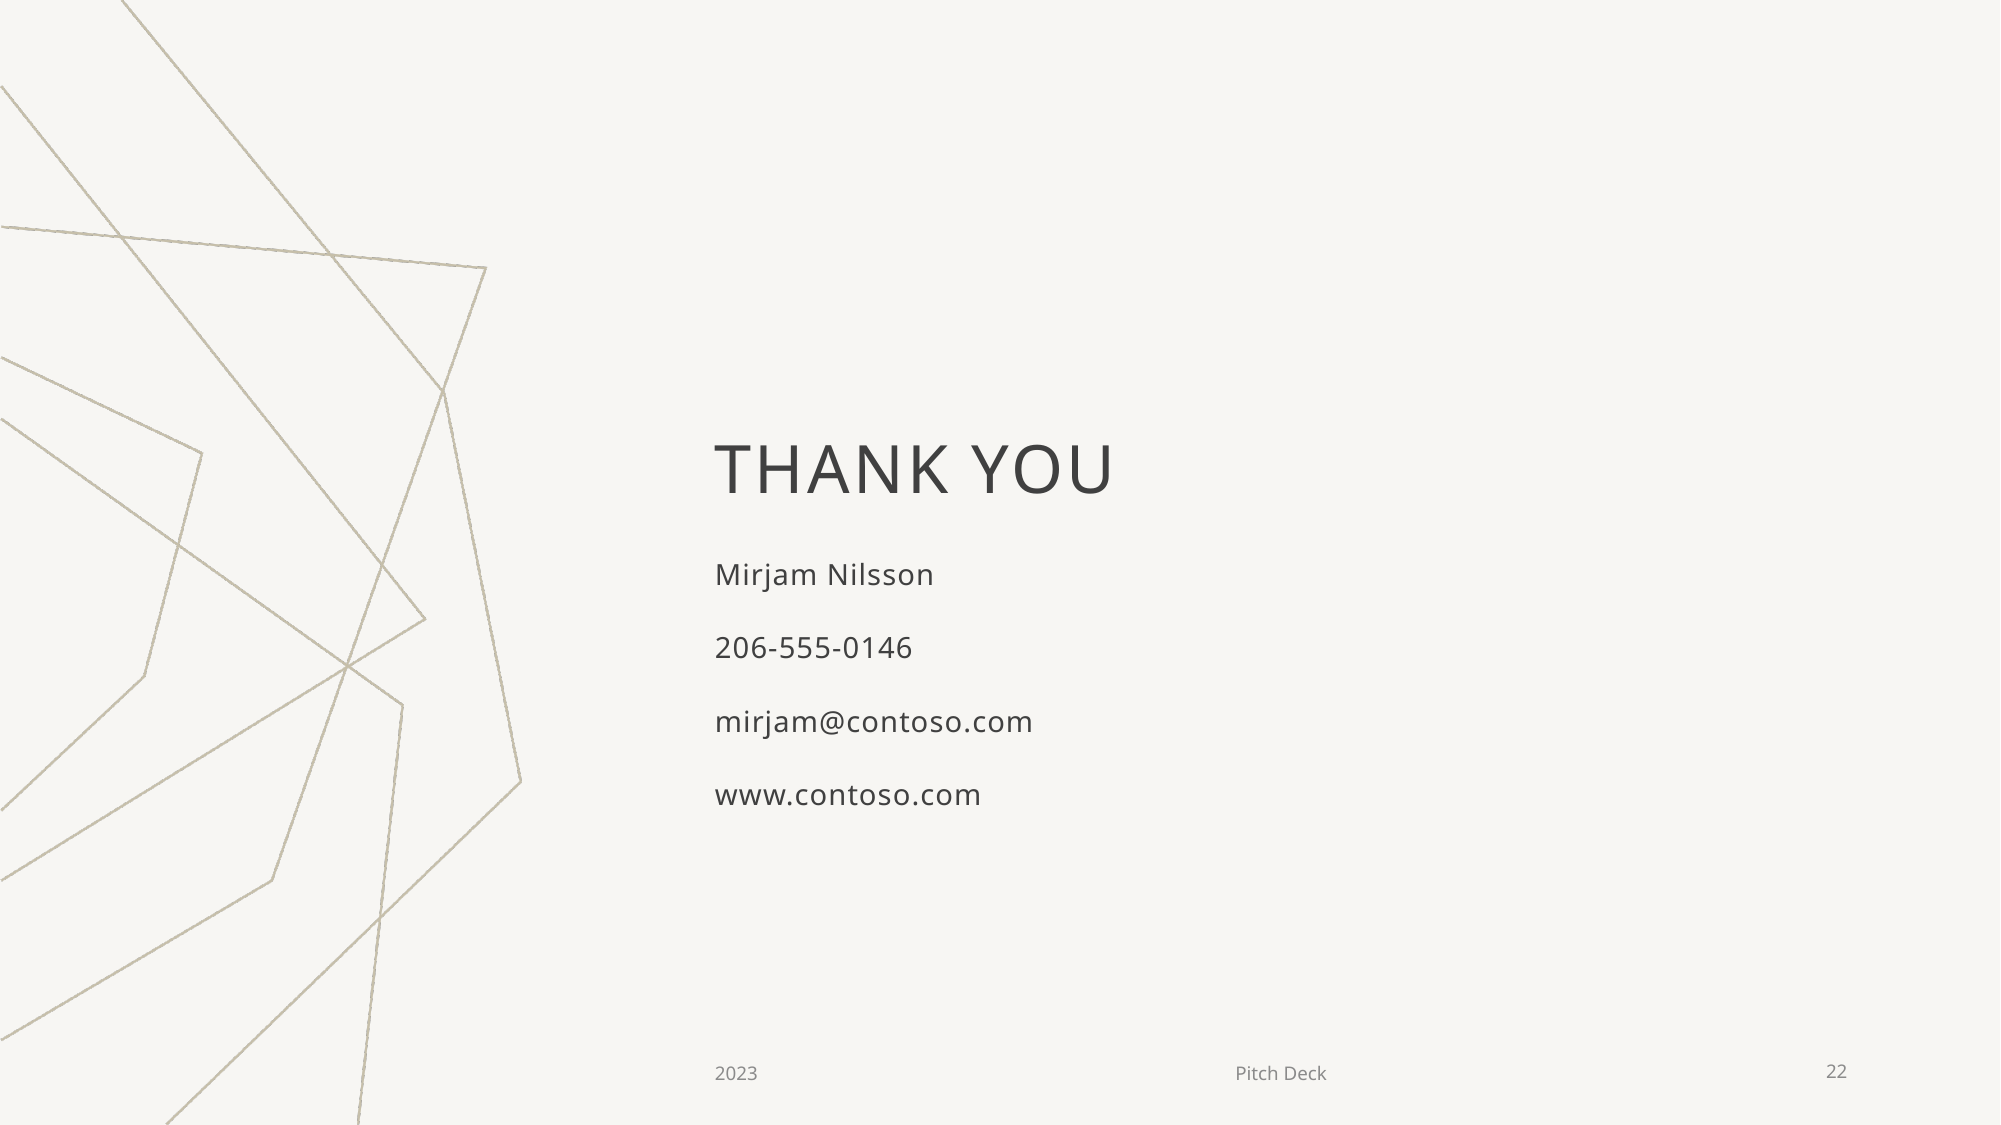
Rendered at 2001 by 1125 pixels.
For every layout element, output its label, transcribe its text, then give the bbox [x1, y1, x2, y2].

picture [0, 0, 522, 1125]
slide_number 2023 [699, 1042, 992, 1103]
title THANK YOU [699, 265, 1386, 516]
footer Pitch Deck [1062, 1042, 1500, 1103]
subtitle Mirjam Nilsson​ 206-555-0146 mirjam@contoso.com www.contoso.com [699, 531, 1386, 860]
slide_number 22 [1571, 1042, 1863, 1103]
